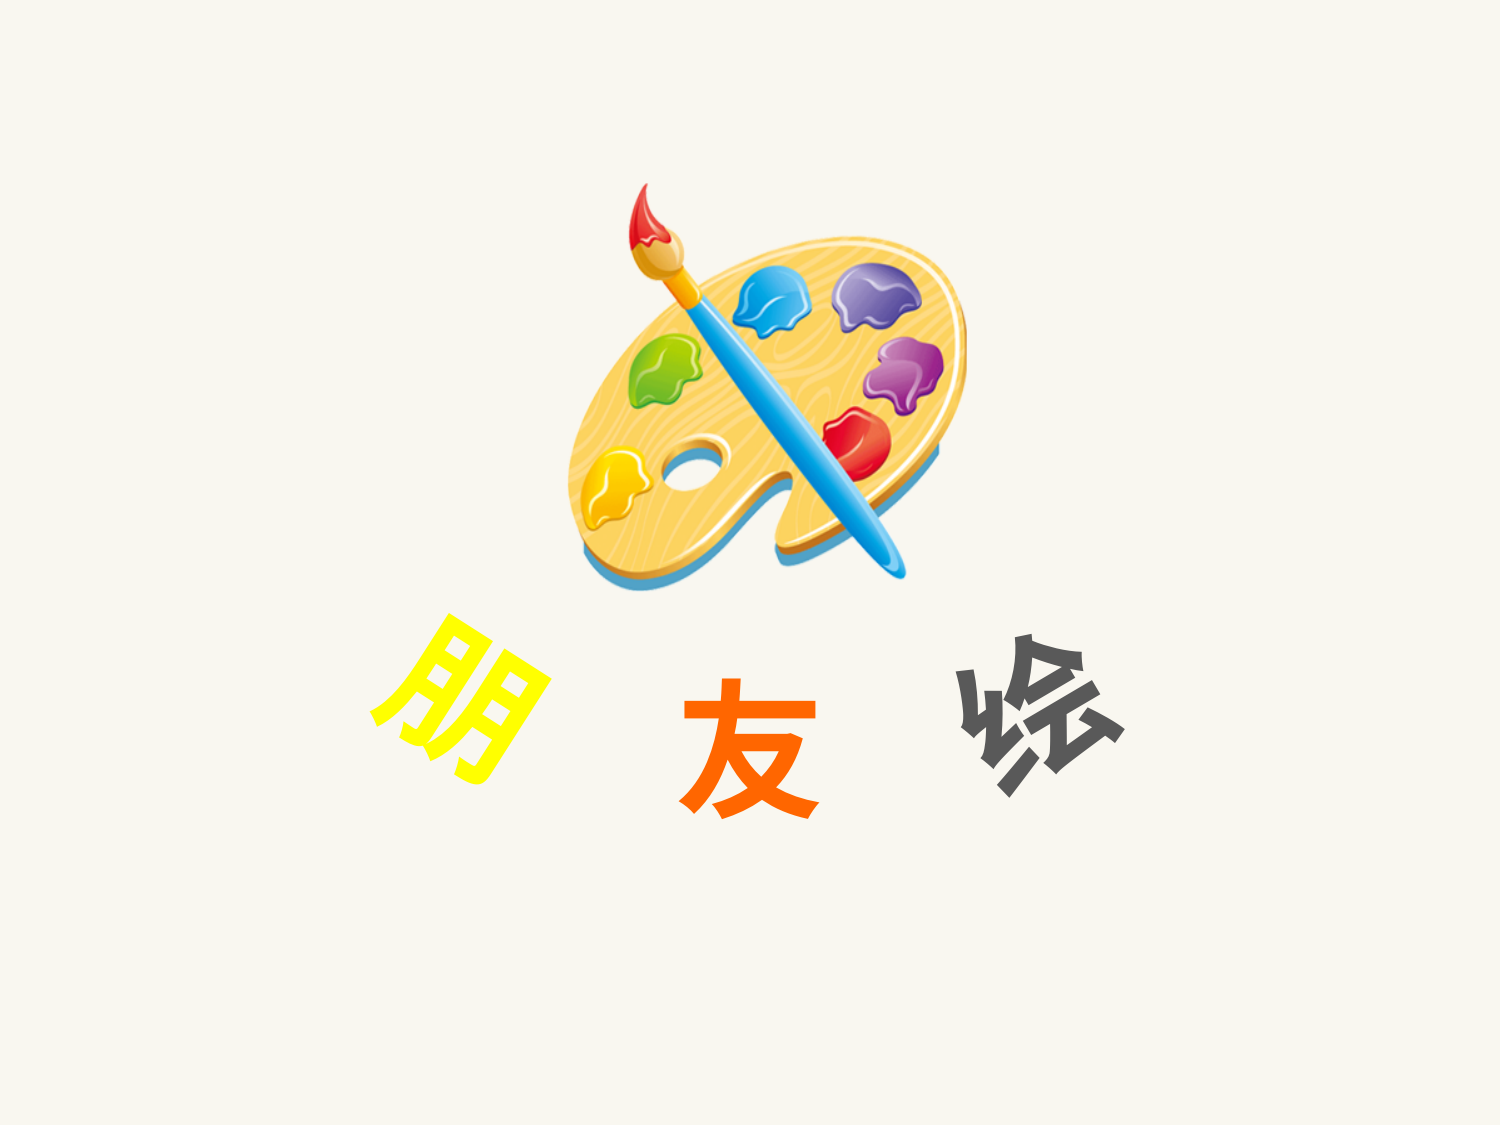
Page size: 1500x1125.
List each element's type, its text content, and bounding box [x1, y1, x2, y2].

text_box 友 [660, 696, 850, 844]
text_box 绘 [922, 608, 1168, 837]
picture [459, 148, 1086, 689]
text_box 朋 [337, 566, 585, 833]
